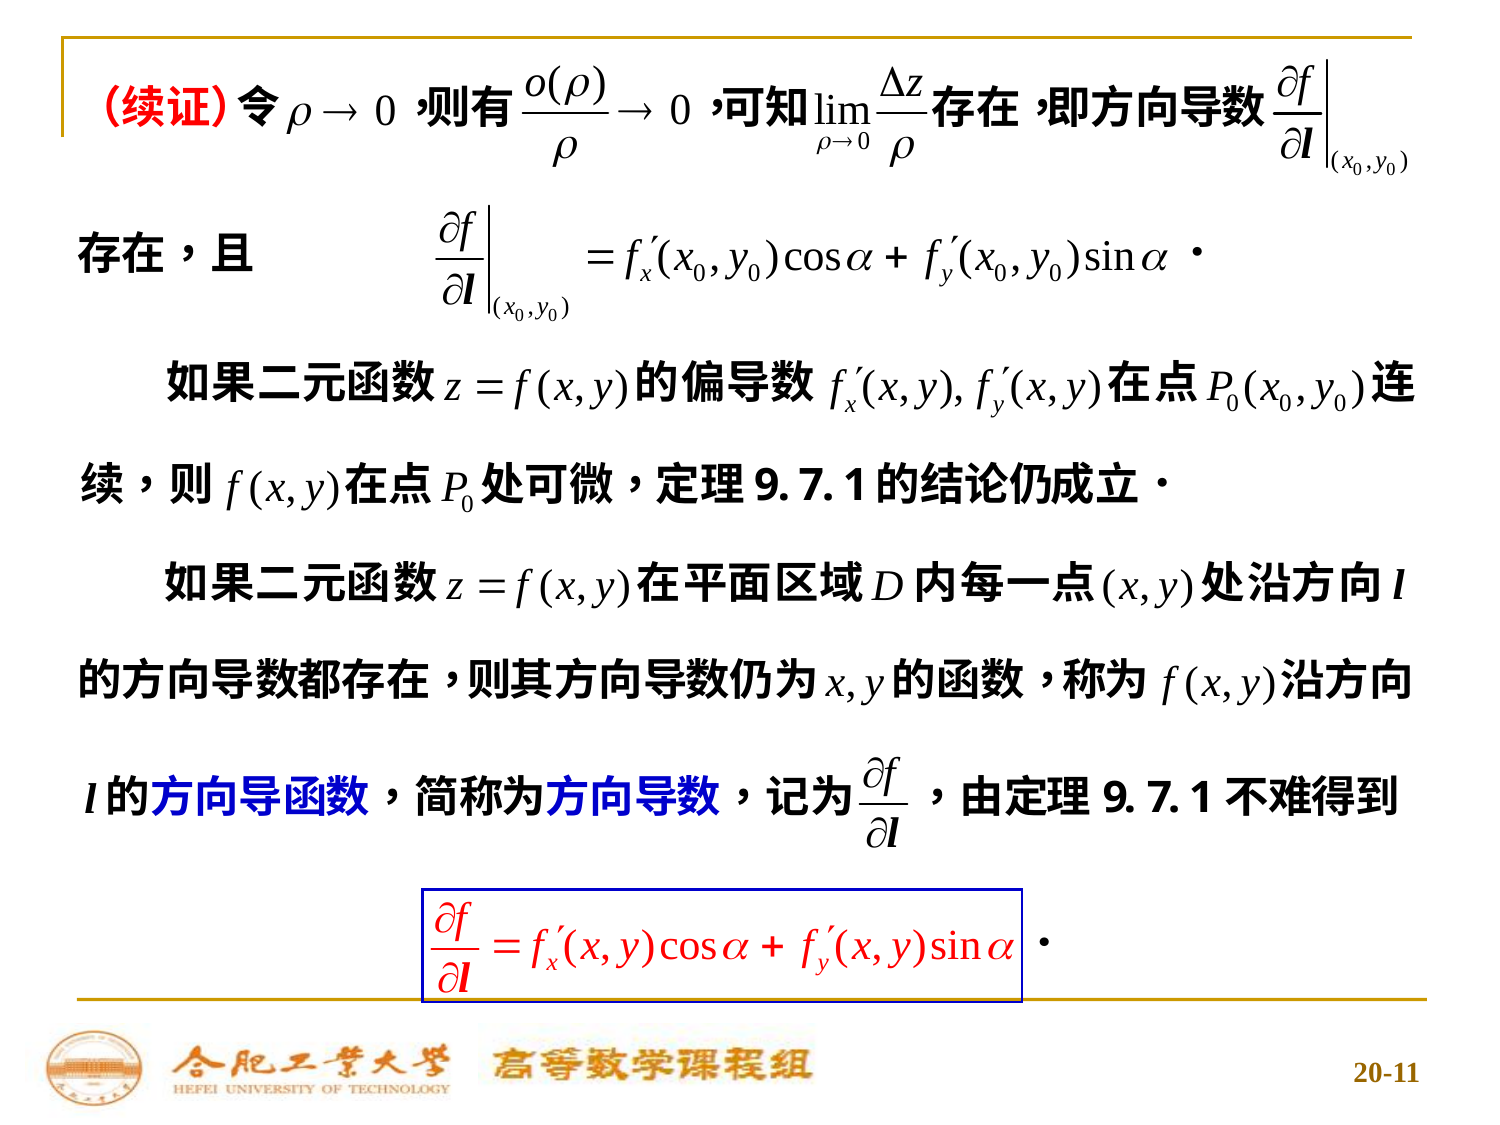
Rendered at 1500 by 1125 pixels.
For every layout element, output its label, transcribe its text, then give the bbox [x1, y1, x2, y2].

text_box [79, 339, 1420, 541]
picture [478, 1023, 821, 1096]
picture [25, 1023, 457, 1118]
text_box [77, 43, 1418, 340]
slide_number 20-11 [1084, 1020, 1436, 1097]
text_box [77, 538, 1418, 1018]
